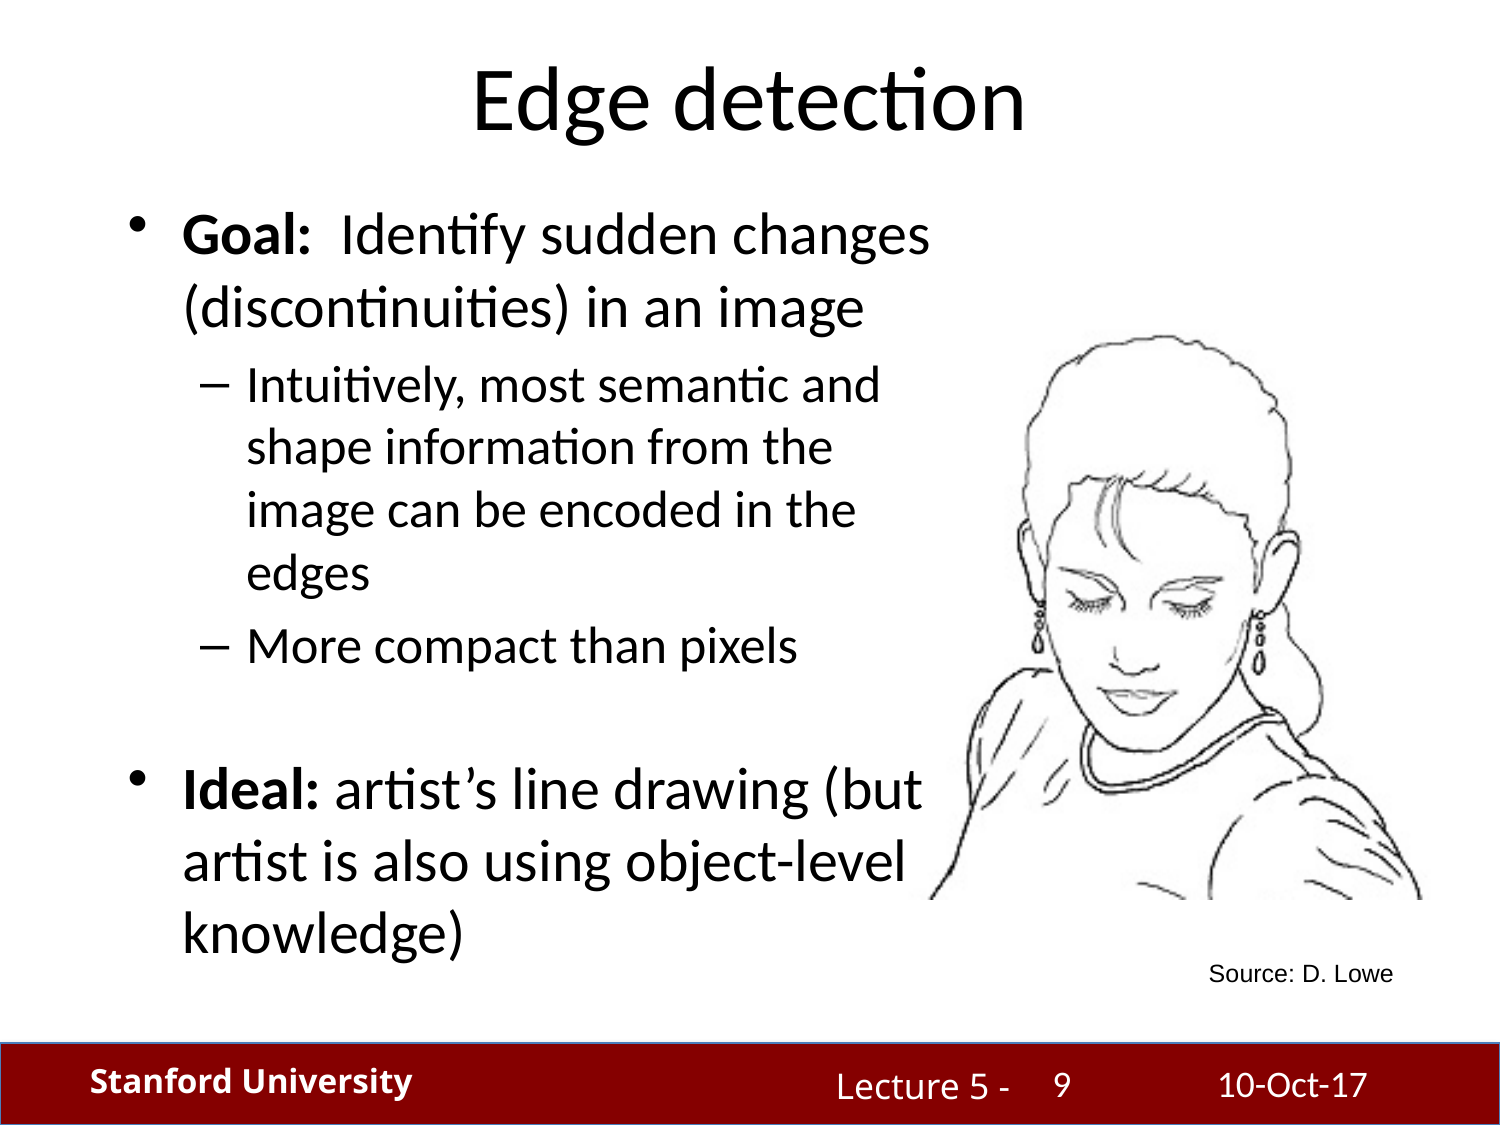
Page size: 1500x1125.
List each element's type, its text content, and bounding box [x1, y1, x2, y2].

slide_number 9 [1037, 1052, 1203, 1113]
slide_number 10-Oct-17 [1203, 1052, 1463, 1113]
text_box Source: D. Lowe [1194, 950, 1484, 995]
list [899, 312, 1447, 901]
title Edge detection [75, 0, 1425, 188]
list Goal: Identify sudden changes (discontinuities) in an image Intuitively, most semantic and shape information from the image can be encoded in the edges More compact than pixels Ideal: artist’s line drawing (but artist is also using object-level knowledge) [112, 187, 950, 1050]
